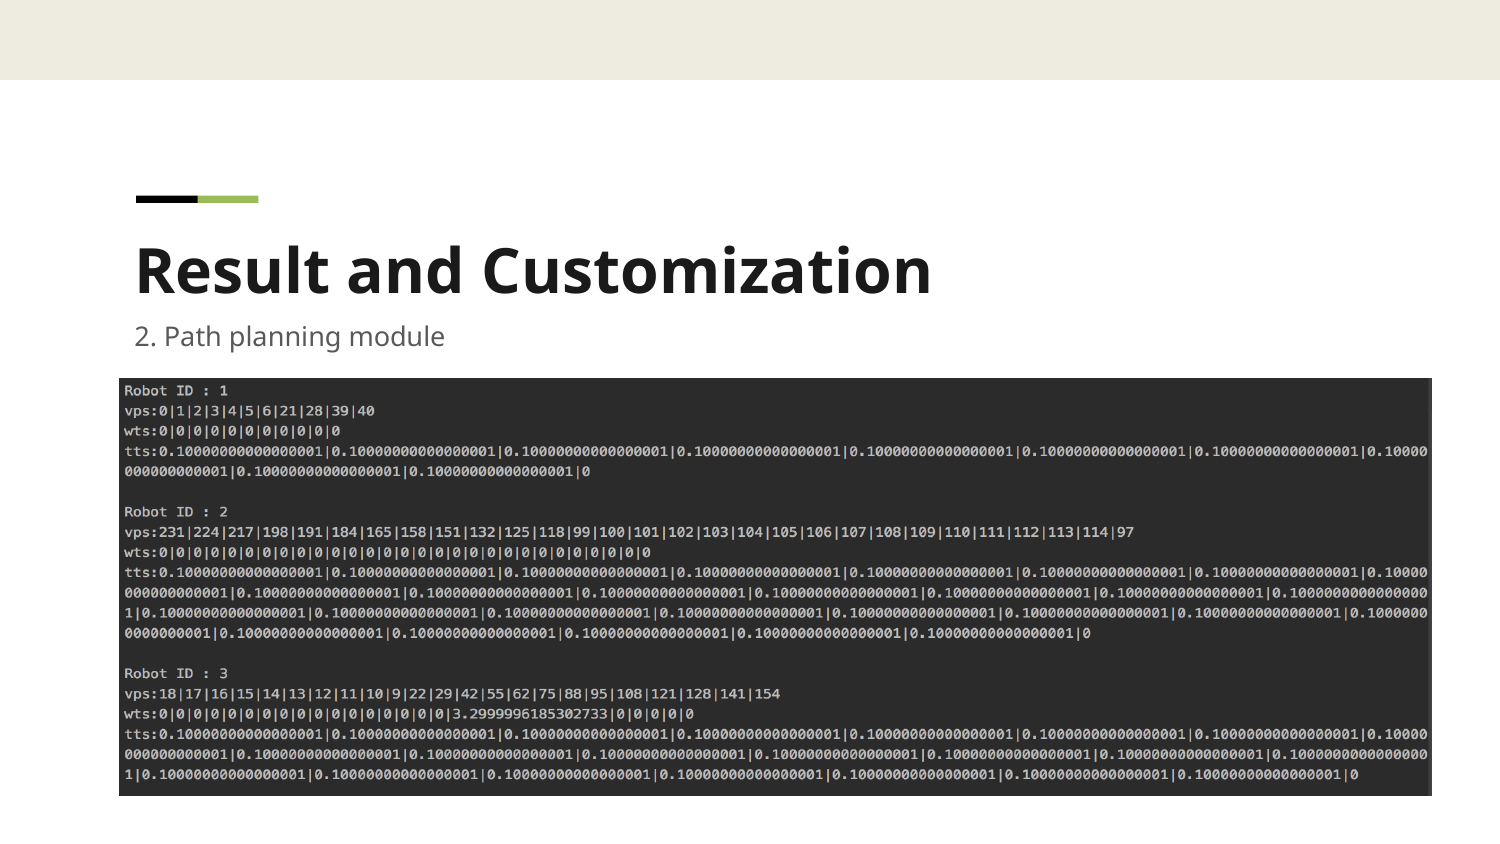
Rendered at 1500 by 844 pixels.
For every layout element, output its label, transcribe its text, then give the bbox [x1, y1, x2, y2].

picture [119, 377, 1432, 796]
text_box Result and Customization [119, 216, 1500, 304]
text_box 2. Path planning module [119, 304, 1381, 377]
